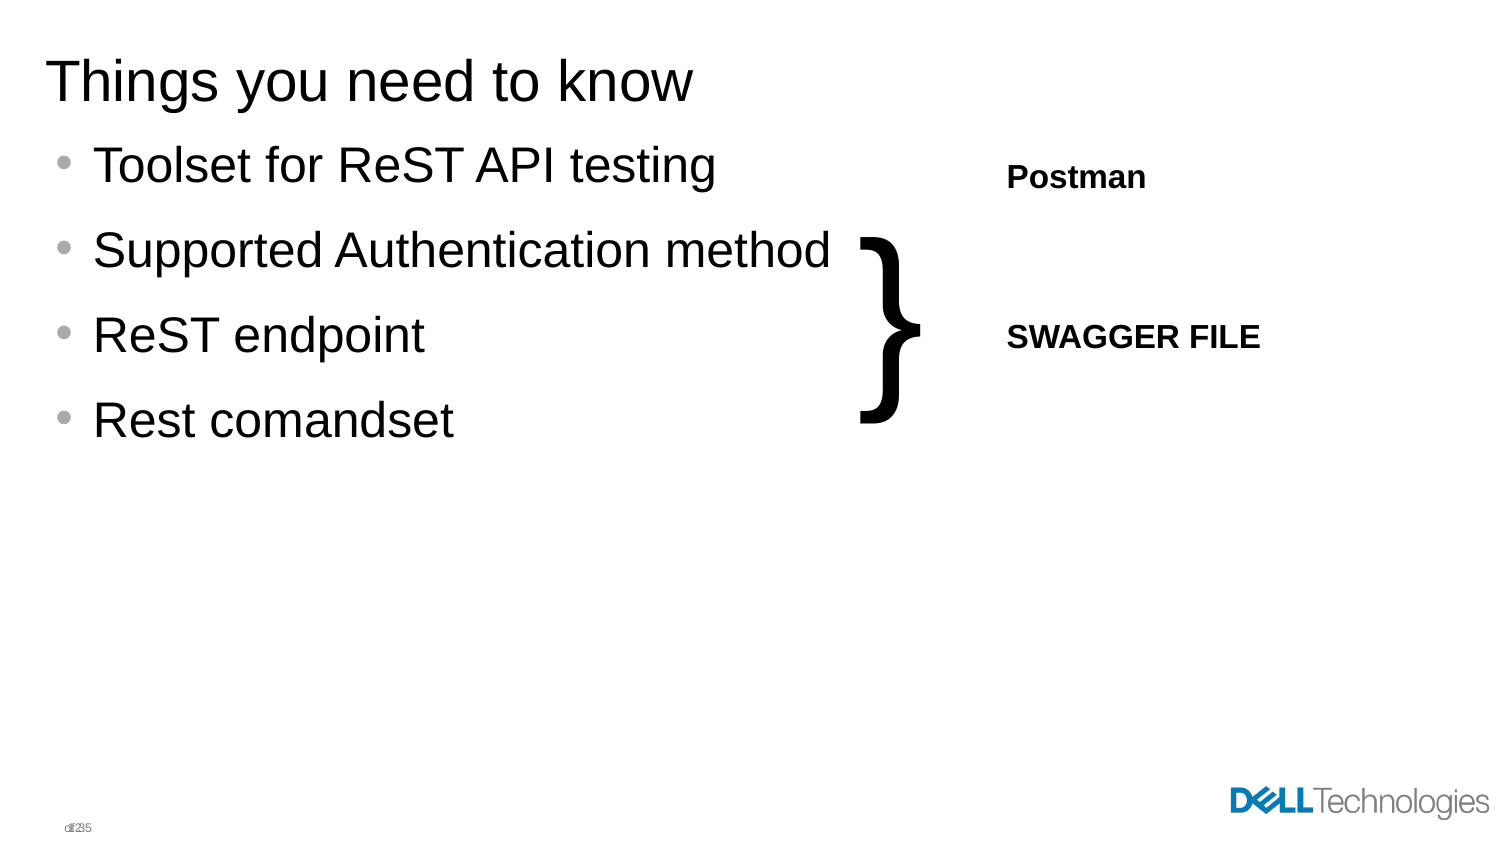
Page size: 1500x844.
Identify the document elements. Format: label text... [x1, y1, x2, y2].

picture [1237, 793, 1246, 807]
text_box } [842, 174, 940, 430]
text_box Postman SWAGGER FILE [991, 147, 1309, 363]
picture [1228, 786, 1492, 820]
title Things you need to know [45, 43, 1350, 117]
list Toolset for ReST API testing Supported Authentication method ReST endpoint Rest comandset [55, 132, 1361, 733]
